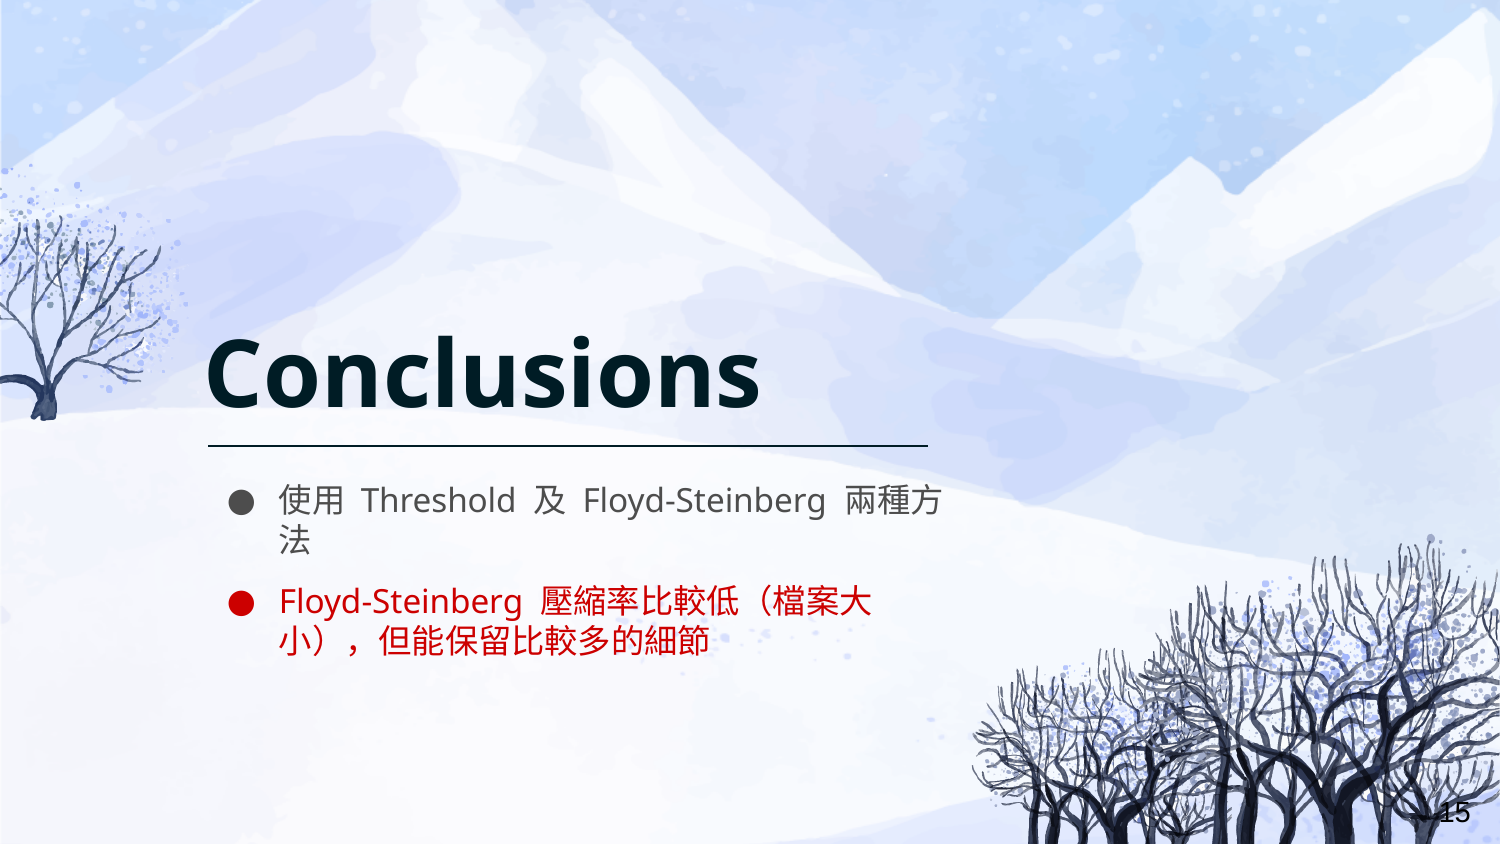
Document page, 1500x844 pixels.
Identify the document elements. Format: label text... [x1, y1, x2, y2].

title Conclusions [188, 312, 911, 427]
picture [911, 263, 1500, 844]
picture [0, 163, 189, 421]
text_box 15 [1423, 786, 1500, 836]
subtitle 使用 Threshold 及 Floyd-Steinberg 兩種方法 Floyd-Steinberg 壓縮率比較低（檔案大小），但能保留比較多的細節 [188, 464, 978, 686]
